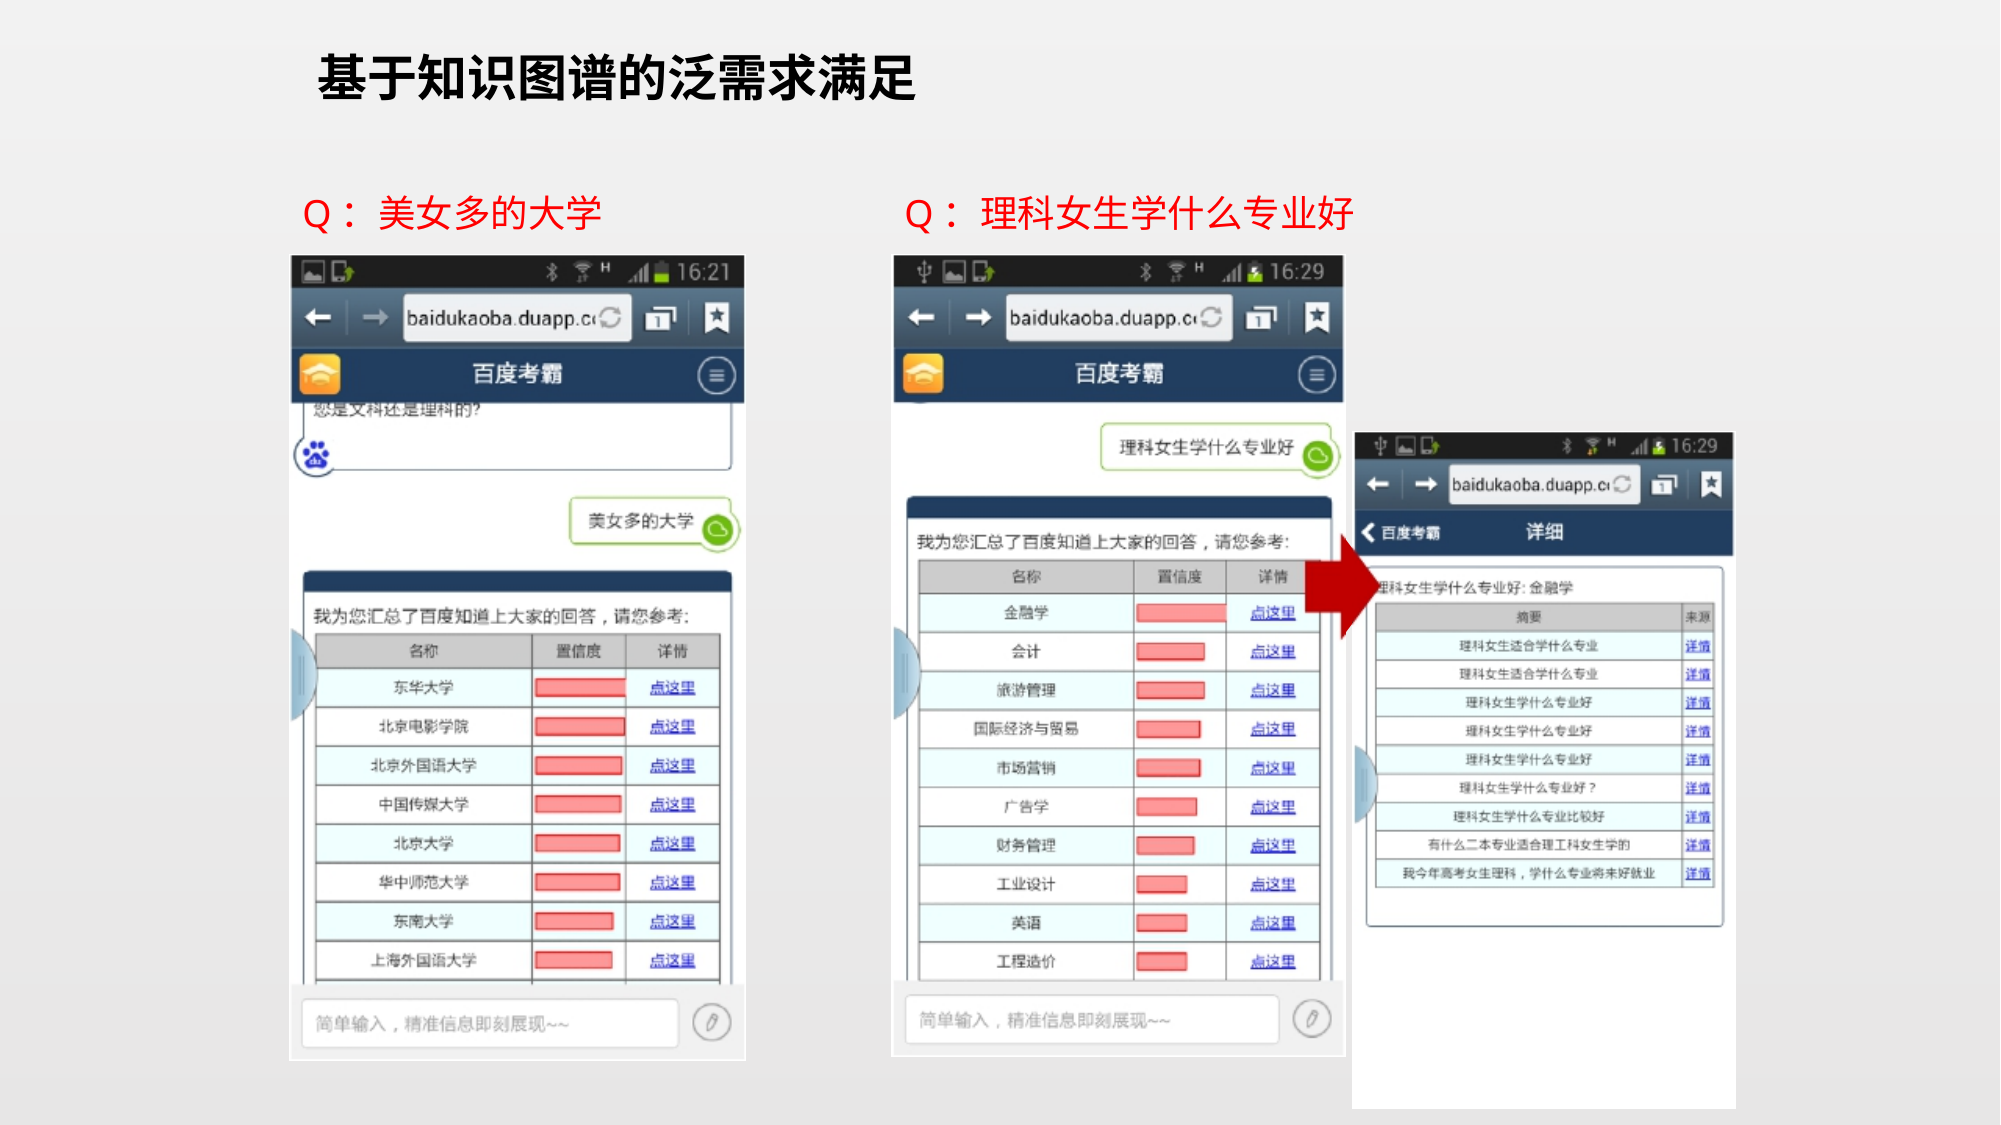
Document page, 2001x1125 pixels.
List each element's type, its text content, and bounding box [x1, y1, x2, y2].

text_box Q：美女多的大学 [302, 187, 604, 243]
picture [289, 254, 746, 1061]
text_box Q：理科女生学什么专业好 [904, 187, 1356, 243]
text_box 基于知识图谱的泛需求满足 [317, 41, 918, 114]
picture [891, 254, 1346, 1057]
text_box [1346, 541, 1352, 631]
picture [1352, 431, 1736, 1109]
